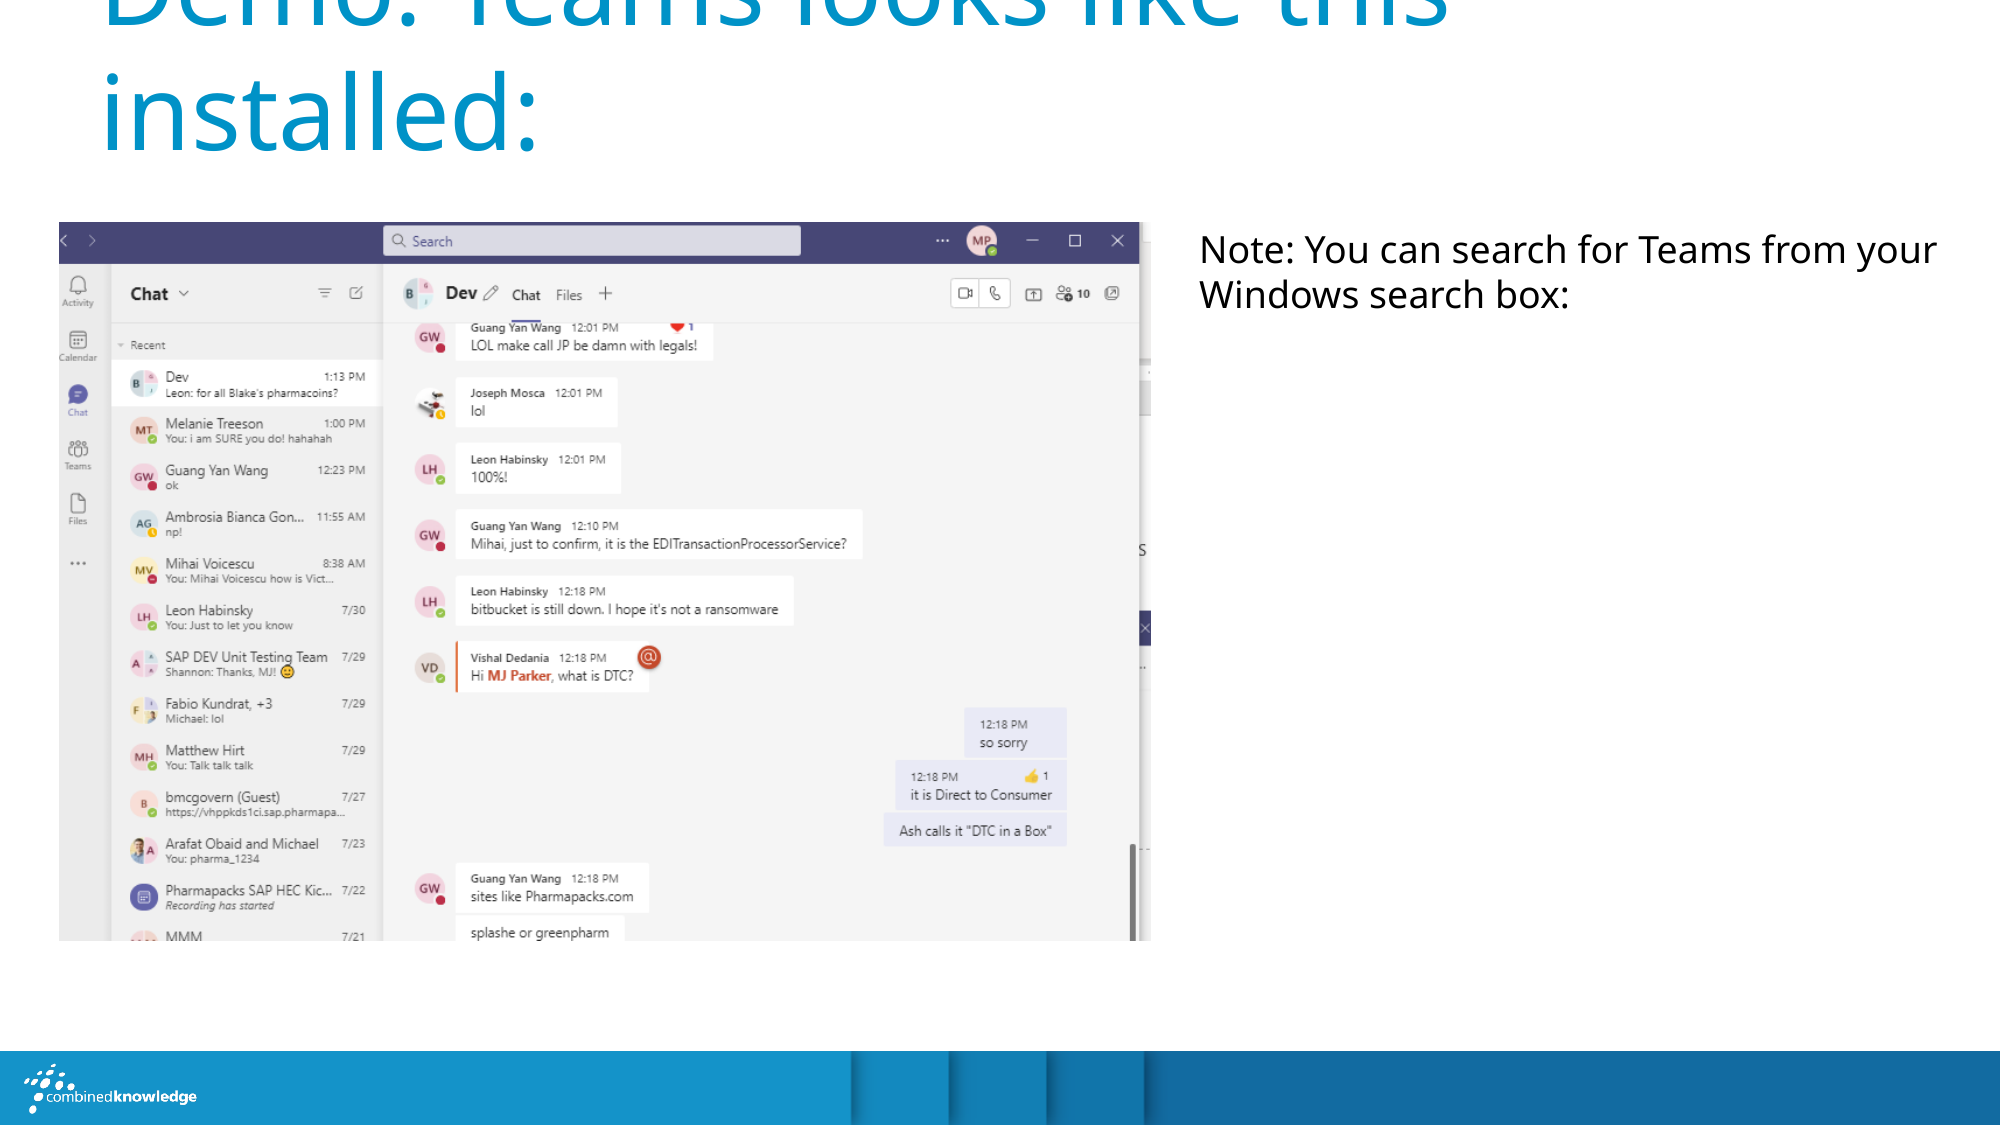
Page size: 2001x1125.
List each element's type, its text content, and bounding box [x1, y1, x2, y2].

title Demo: Teams looks like this installed: [99, 7, 1900, 172]
text_box Note: You can search for Teams from your Windows search box: [1184, 218, 1963, 323]
picture [0, 1051, 2000, 1125]
picture [59, 222, 1151, 942]
